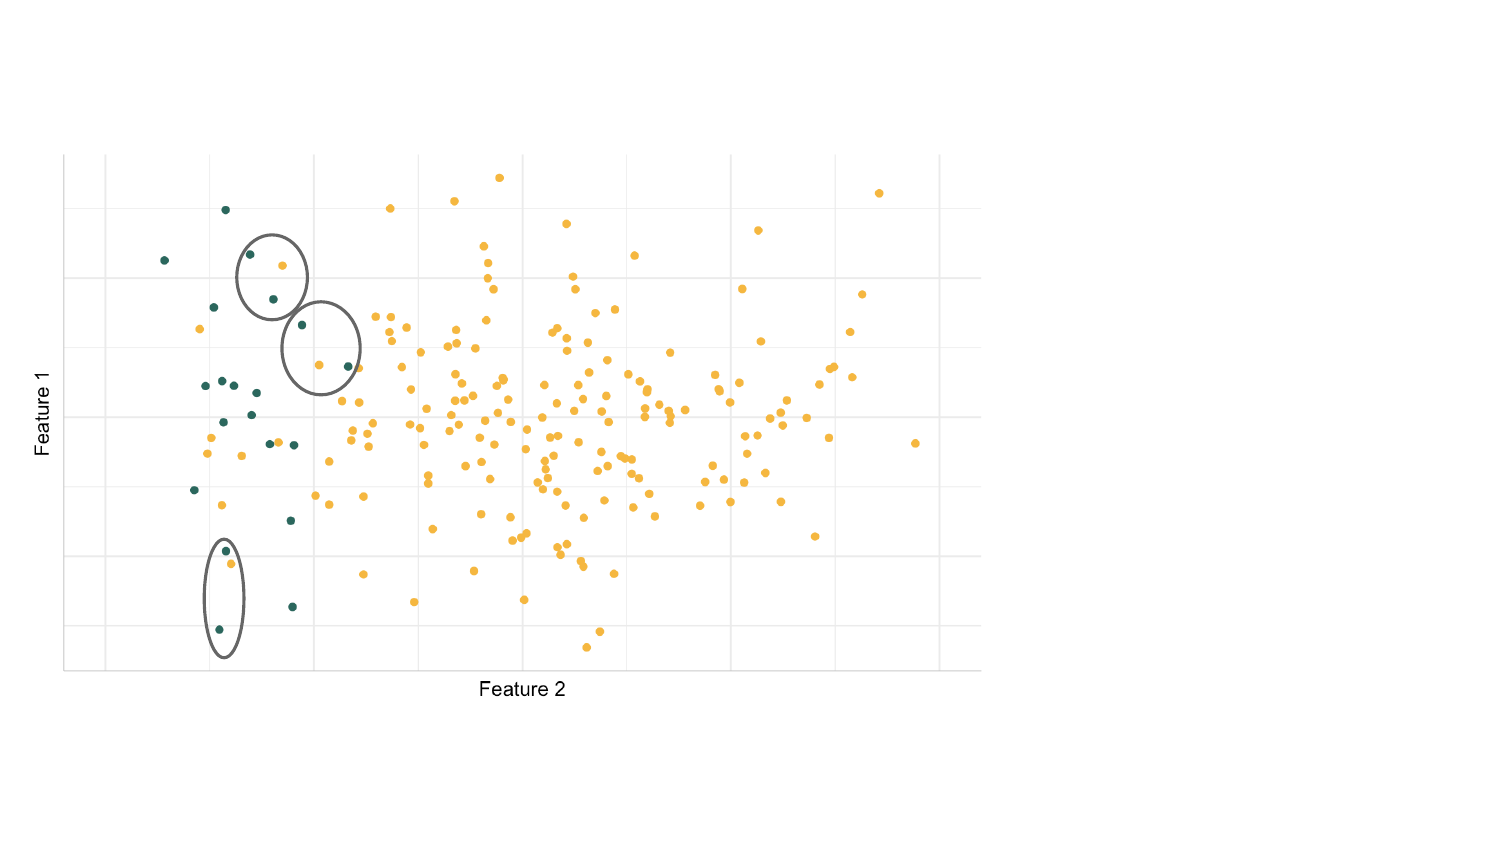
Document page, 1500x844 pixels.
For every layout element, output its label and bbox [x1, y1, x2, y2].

picture [24, 112, 992, 710]
